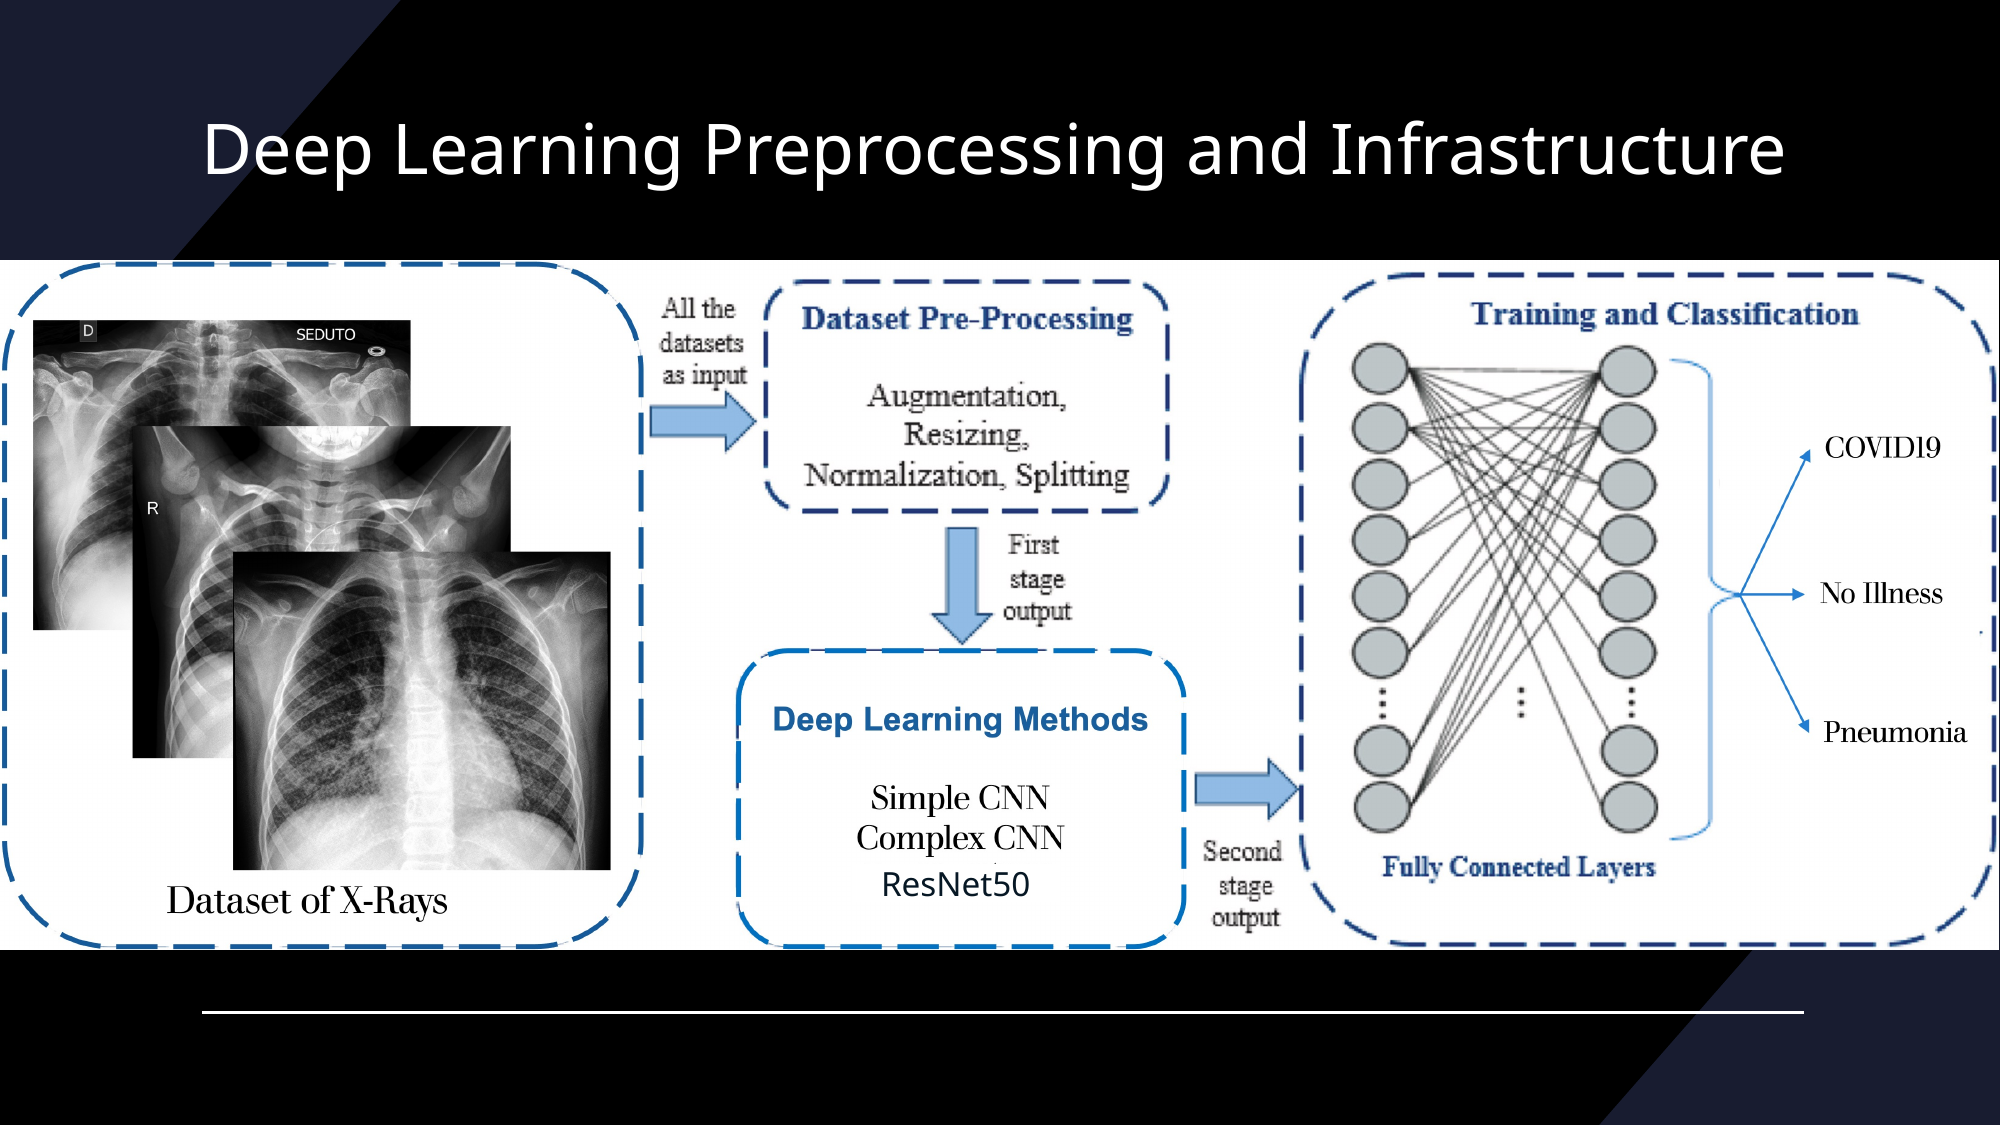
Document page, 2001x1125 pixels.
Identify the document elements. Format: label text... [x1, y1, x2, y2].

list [0, 260, 1999, 950]
title Deep Learning Preprocessing and Infrastructure [186, 67, 1978, 226]
